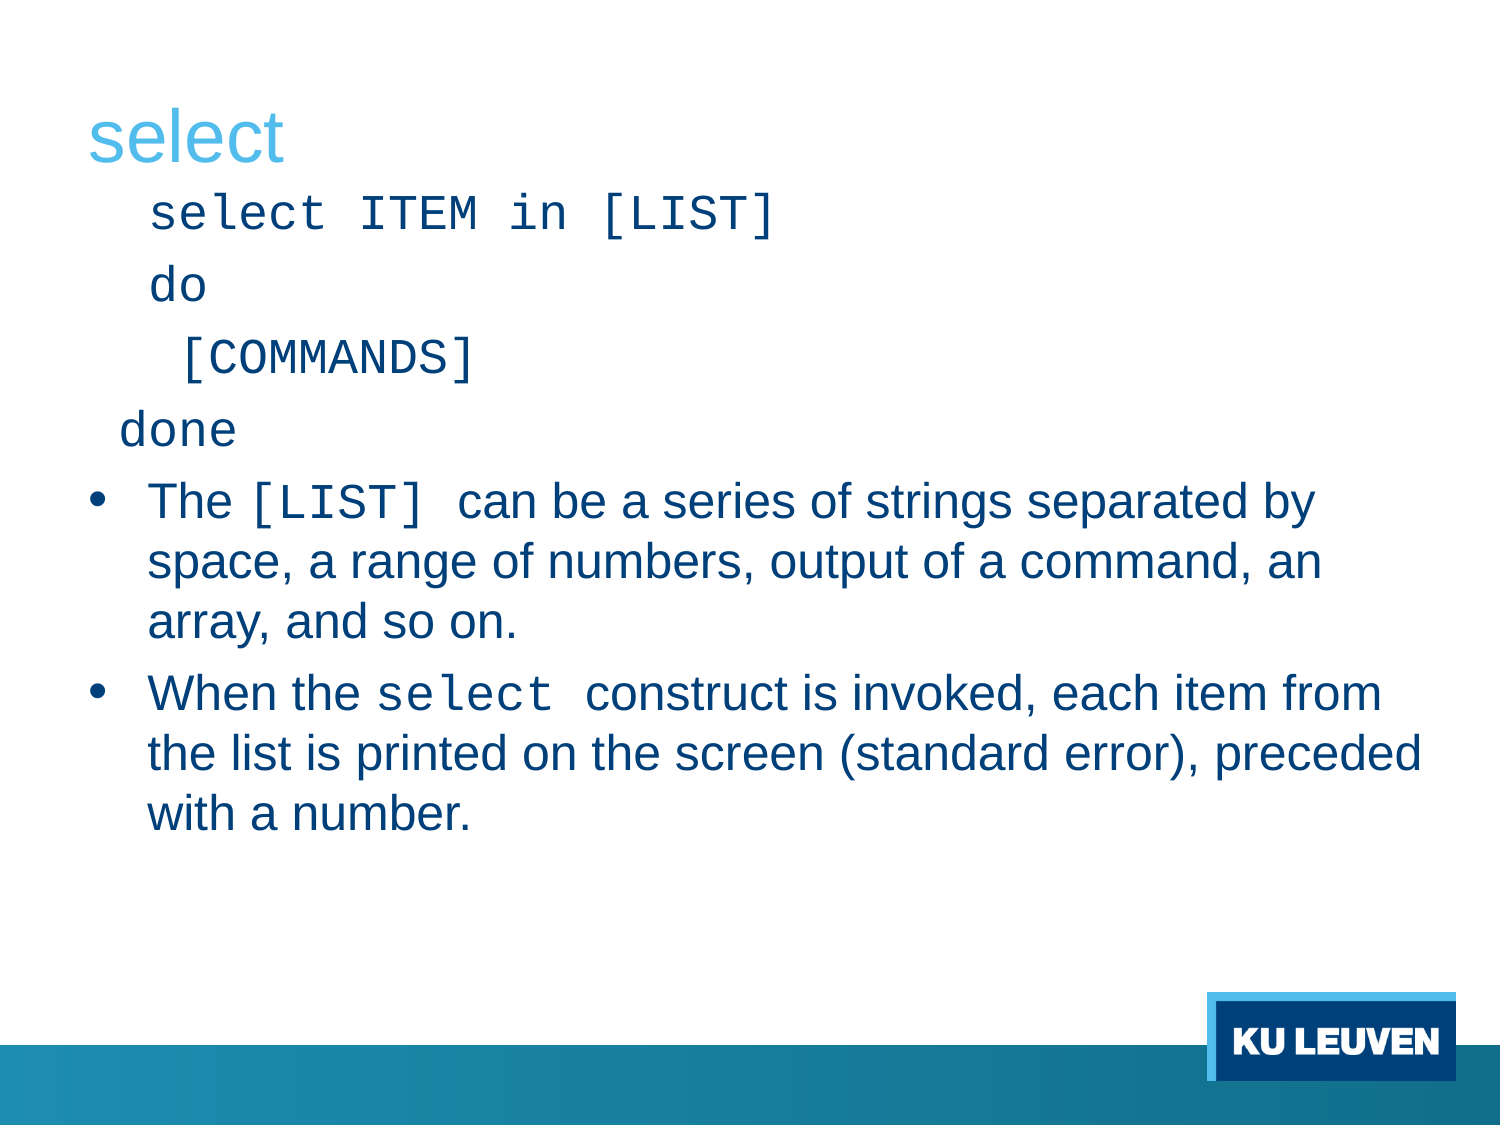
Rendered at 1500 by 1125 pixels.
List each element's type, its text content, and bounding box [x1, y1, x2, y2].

list select ITEM in [LIST] do [COMMANDS] done The [LIST] can be a series of strings separated by space, a range of numbers, output of a command, an array, and so on. When the select construct is invoked, each item from the list is printed on the screen (standard error), preceded with a number. [88, 179, 1456, 907]
picture [1207, 992, 1456, 1081]
title select [88, 29, 1456, 178]
